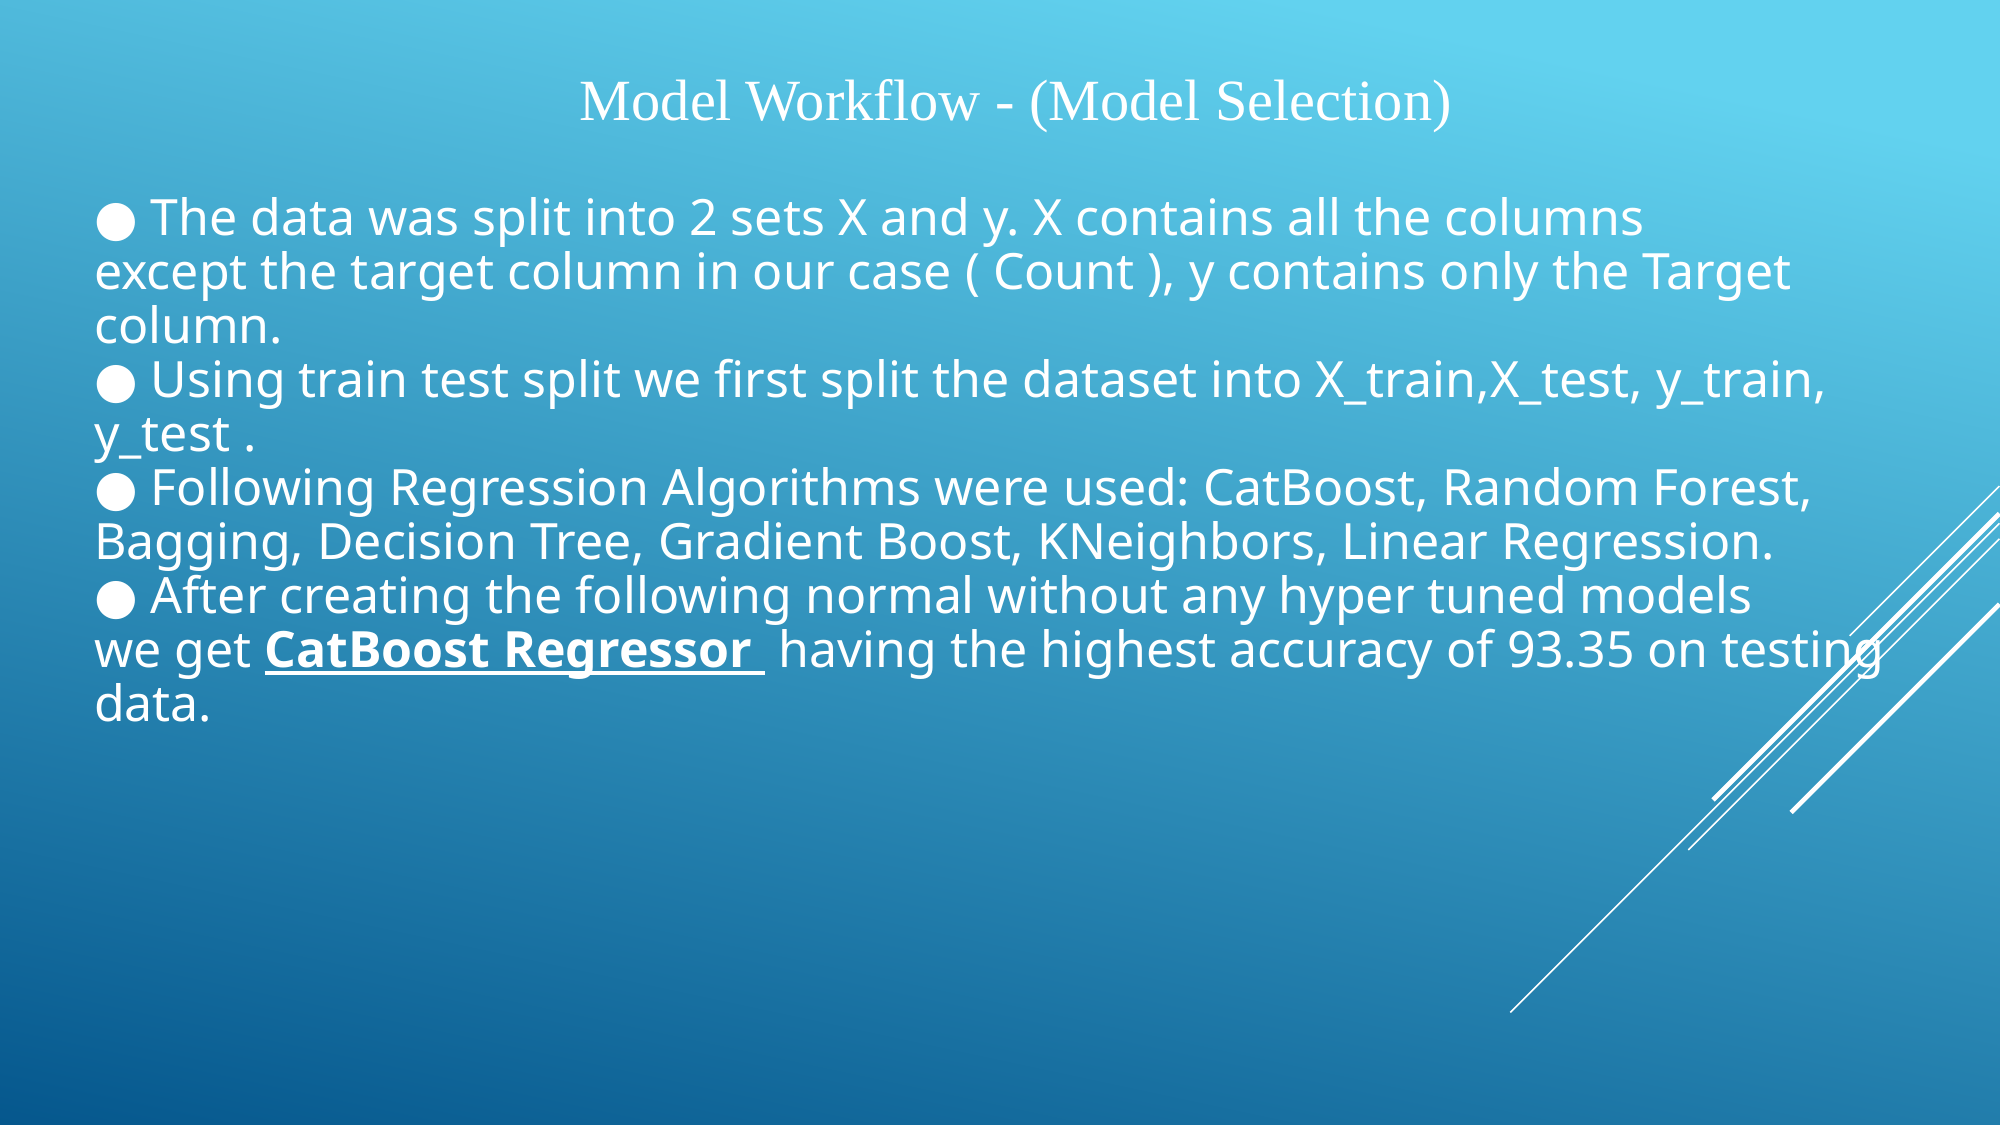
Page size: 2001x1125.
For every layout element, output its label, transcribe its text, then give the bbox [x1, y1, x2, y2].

text_box ● The data was split into 2 sets X and y. X contains all the columns except the target column in our case ( Count ), y contains only the Target column. ● Using train test split we first split the dataset into X_train,X_test, y_train, y_test . ● Following Regression Algorithms were used: CatBoost, Random Forest, Bagging, Decision Tree, Gradient Boost, KNeighbors, Linear Regression. ● After creating the following normal without any hyper tuned models we get CatBoost Regressor having the highest accuracy of 93.35 on testing data. [79, 177, 1959, 801]
list Model Workflow - (Model Selection) [35, 47, 1973, 148]
